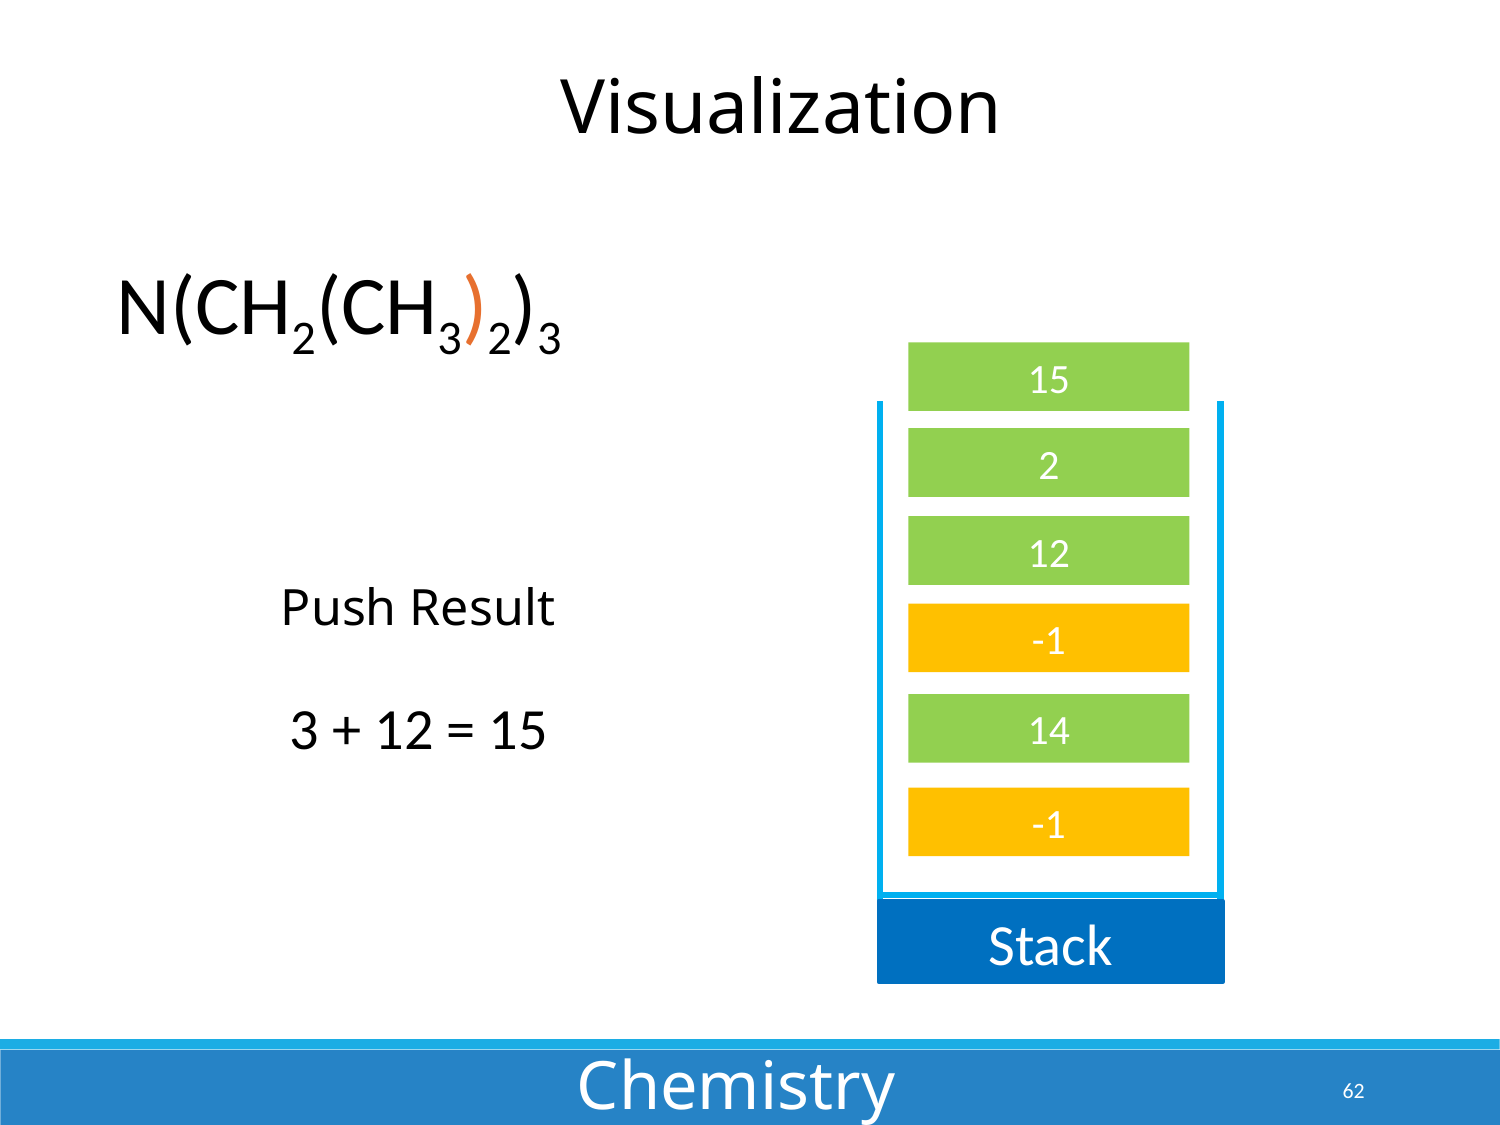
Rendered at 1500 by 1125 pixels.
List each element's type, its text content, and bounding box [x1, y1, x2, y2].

slide_number 62 [1218, 1059, 1380, 1120]
text_box N(CH2(CH3)2)3 [101, 243, 879, 372]
text_box 3 + 12 = 15 [274, 683, 706, 769]
text_box 15 [907, 341, 1191, 397]
text_box Chemistry [417, 1035, 1055, 1125]
text_box Visualization [548, 52, 1434, 153]
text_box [879, 400, 1222, 902]
text_box Stack [878, 907, 1224, 983]
text_box Push Result [266, 568, 571, 643]
